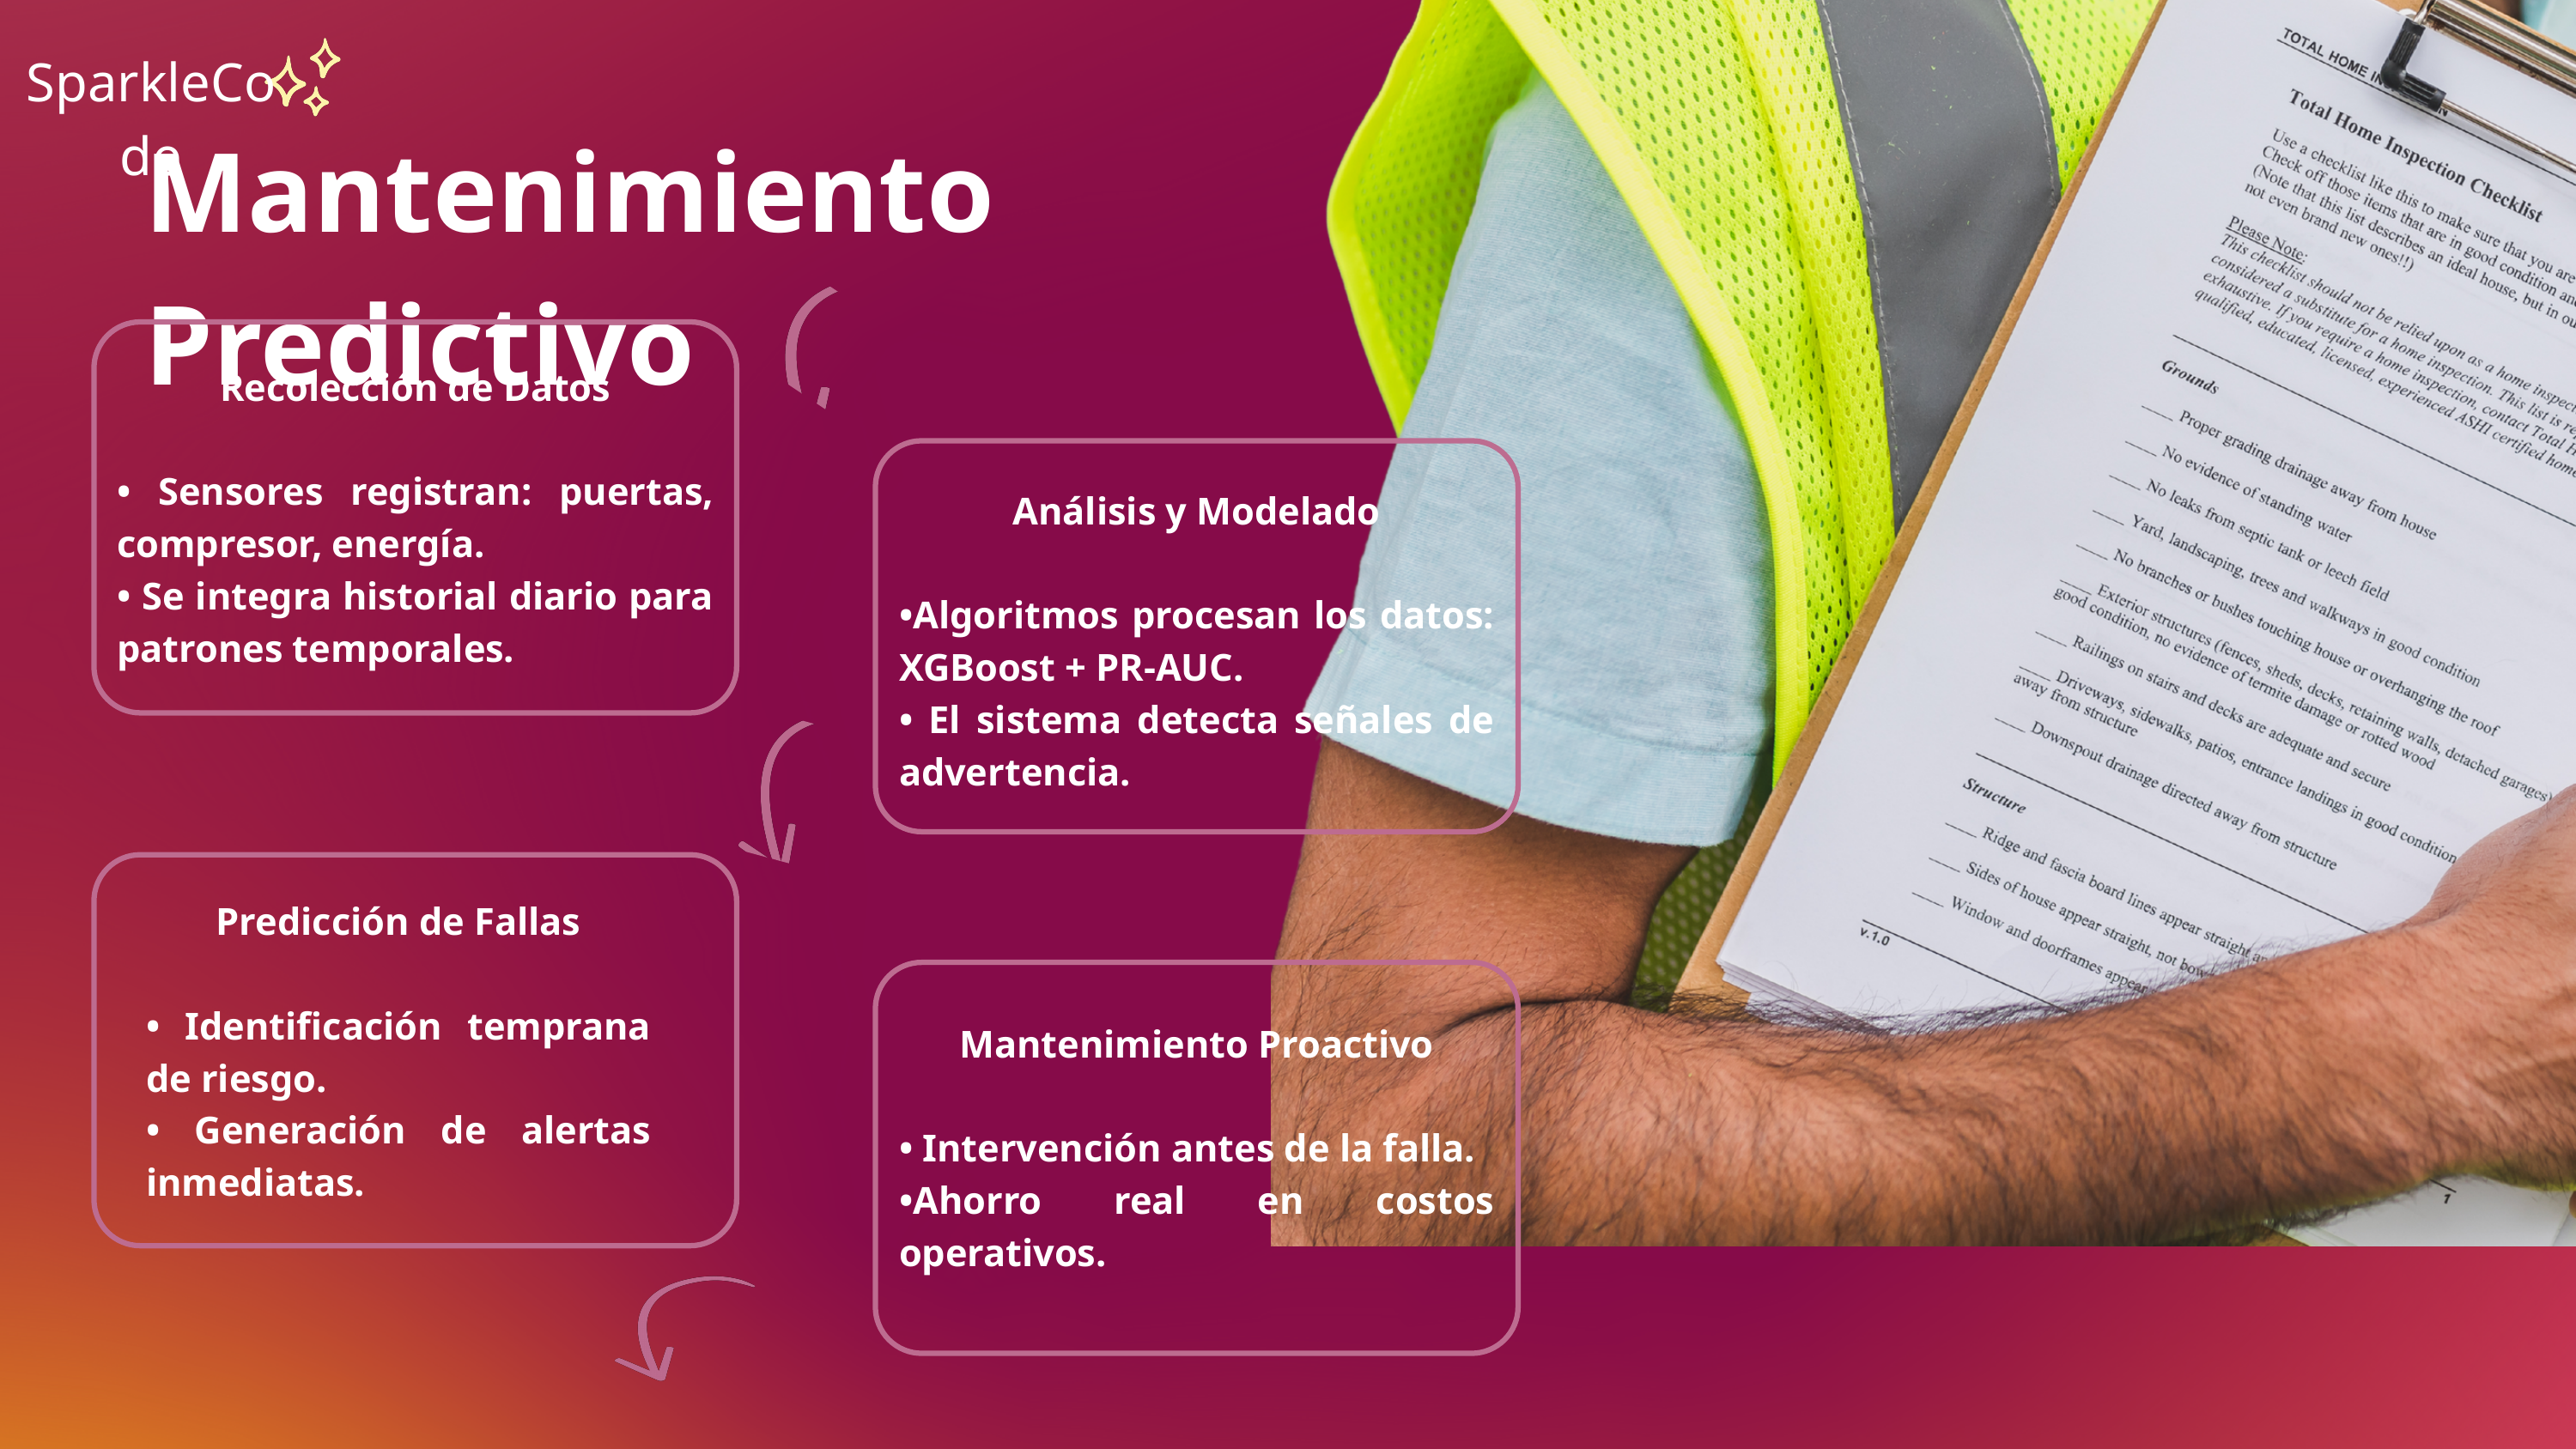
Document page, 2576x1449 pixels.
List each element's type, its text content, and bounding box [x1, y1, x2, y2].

text_box [0, 0, 2576, 1449]
text_box [613, 1276, 756, 1381]
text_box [94, 854, 738, 1246]
text_box [1270, 0, 2576, 1246]
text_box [21, 38, 341, 118]
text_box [94, 321, 738, 713]
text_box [875, 961, 1519, 1354]
text_box [755, 275, 931, 441]
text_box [875, 440, 1519, 833]
text_box [737, 712, 871, 877]
text_box Mantenimiento Predictivo [144, 100, 1541, 407]
